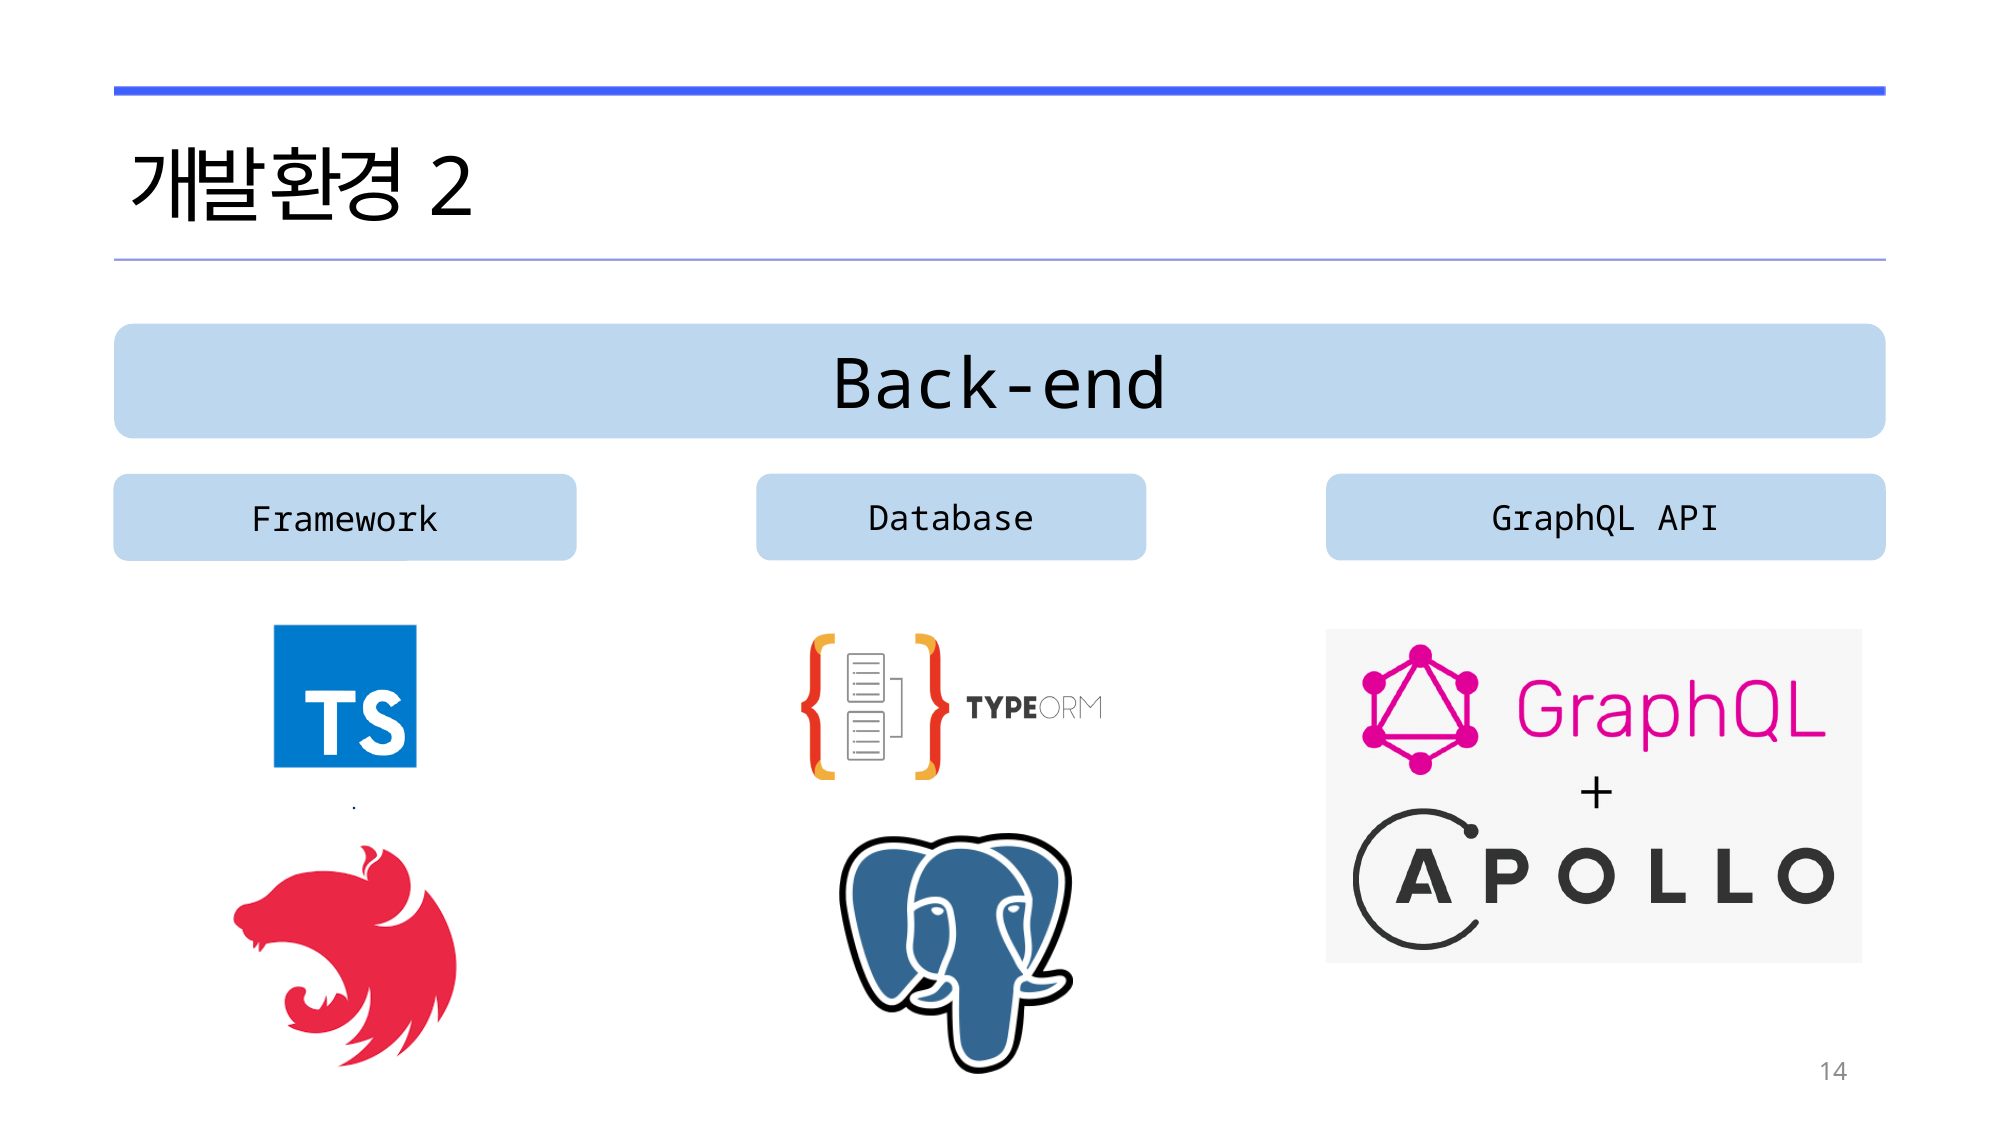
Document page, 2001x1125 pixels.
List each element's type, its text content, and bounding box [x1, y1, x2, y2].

picture [839, 833, 1073, 1074]
picture [1326, 629, 1862, 963]
text_box Framework [112, 472, 578, 551]
picture [791, 629, 1111, 780]
picture [0, 551, 701, 1074]
text_box Database [755, 472, 1148, 562]
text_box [114, 73, 1886, 109]
slide_number 14 [1412, 1042, 1863, 1103]
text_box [114, 257, 1886, 263]
text_box GraphQL API [1325, 472, 1887, 562]
text_box Back-end [113, 322, 1887, 440]
text_box 개발 환경2 [113, 125, 1032, 274]
